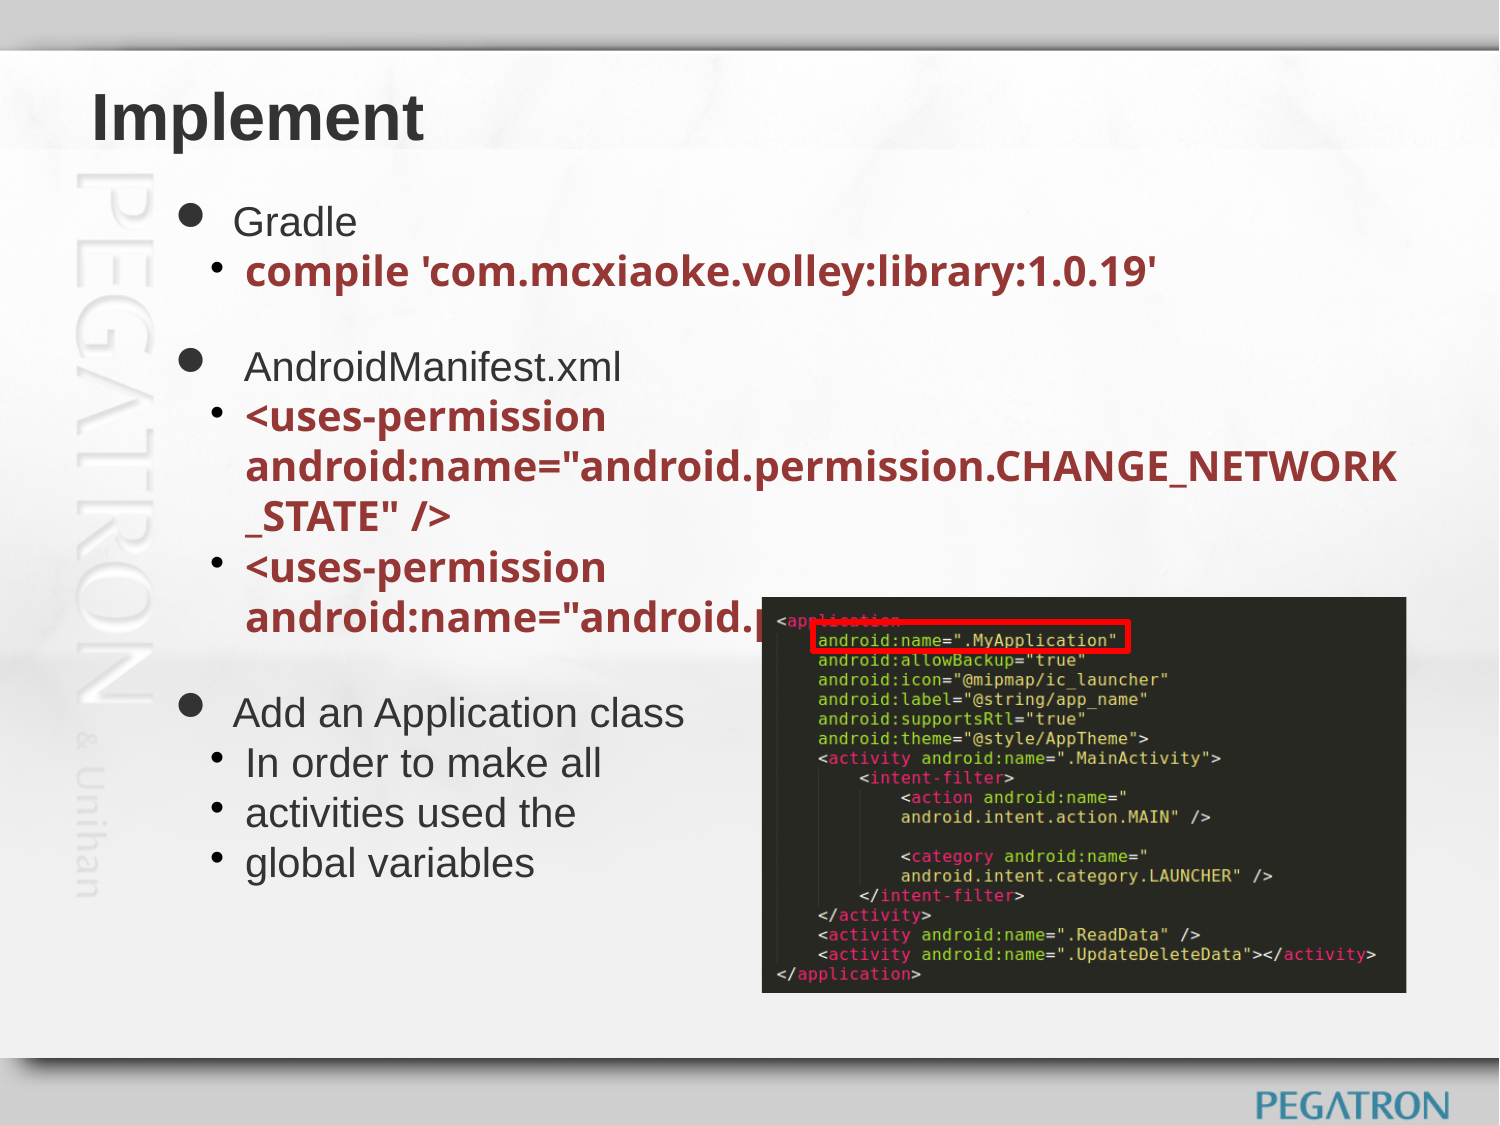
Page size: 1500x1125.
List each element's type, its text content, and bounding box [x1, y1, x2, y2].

text_box Implement [76, 56, 1424, 172]
picture [0, 0, 1499, 148]
text_box Gradle compile 'com.mcxiaoke.volley:library:1.0.19' AndroidManifest.xml <uses-permission android:name="android.permission.CHANGE_NETWORK_STATE" /> <uses-permission android:name="android.permission.INTERNET" /> Add an Application class In order to make all activities used the global variables [159, 187, 1424, 1019]
picture [761, 597, 1407, 994]
picture [0, 1058, 1499, 1125]
